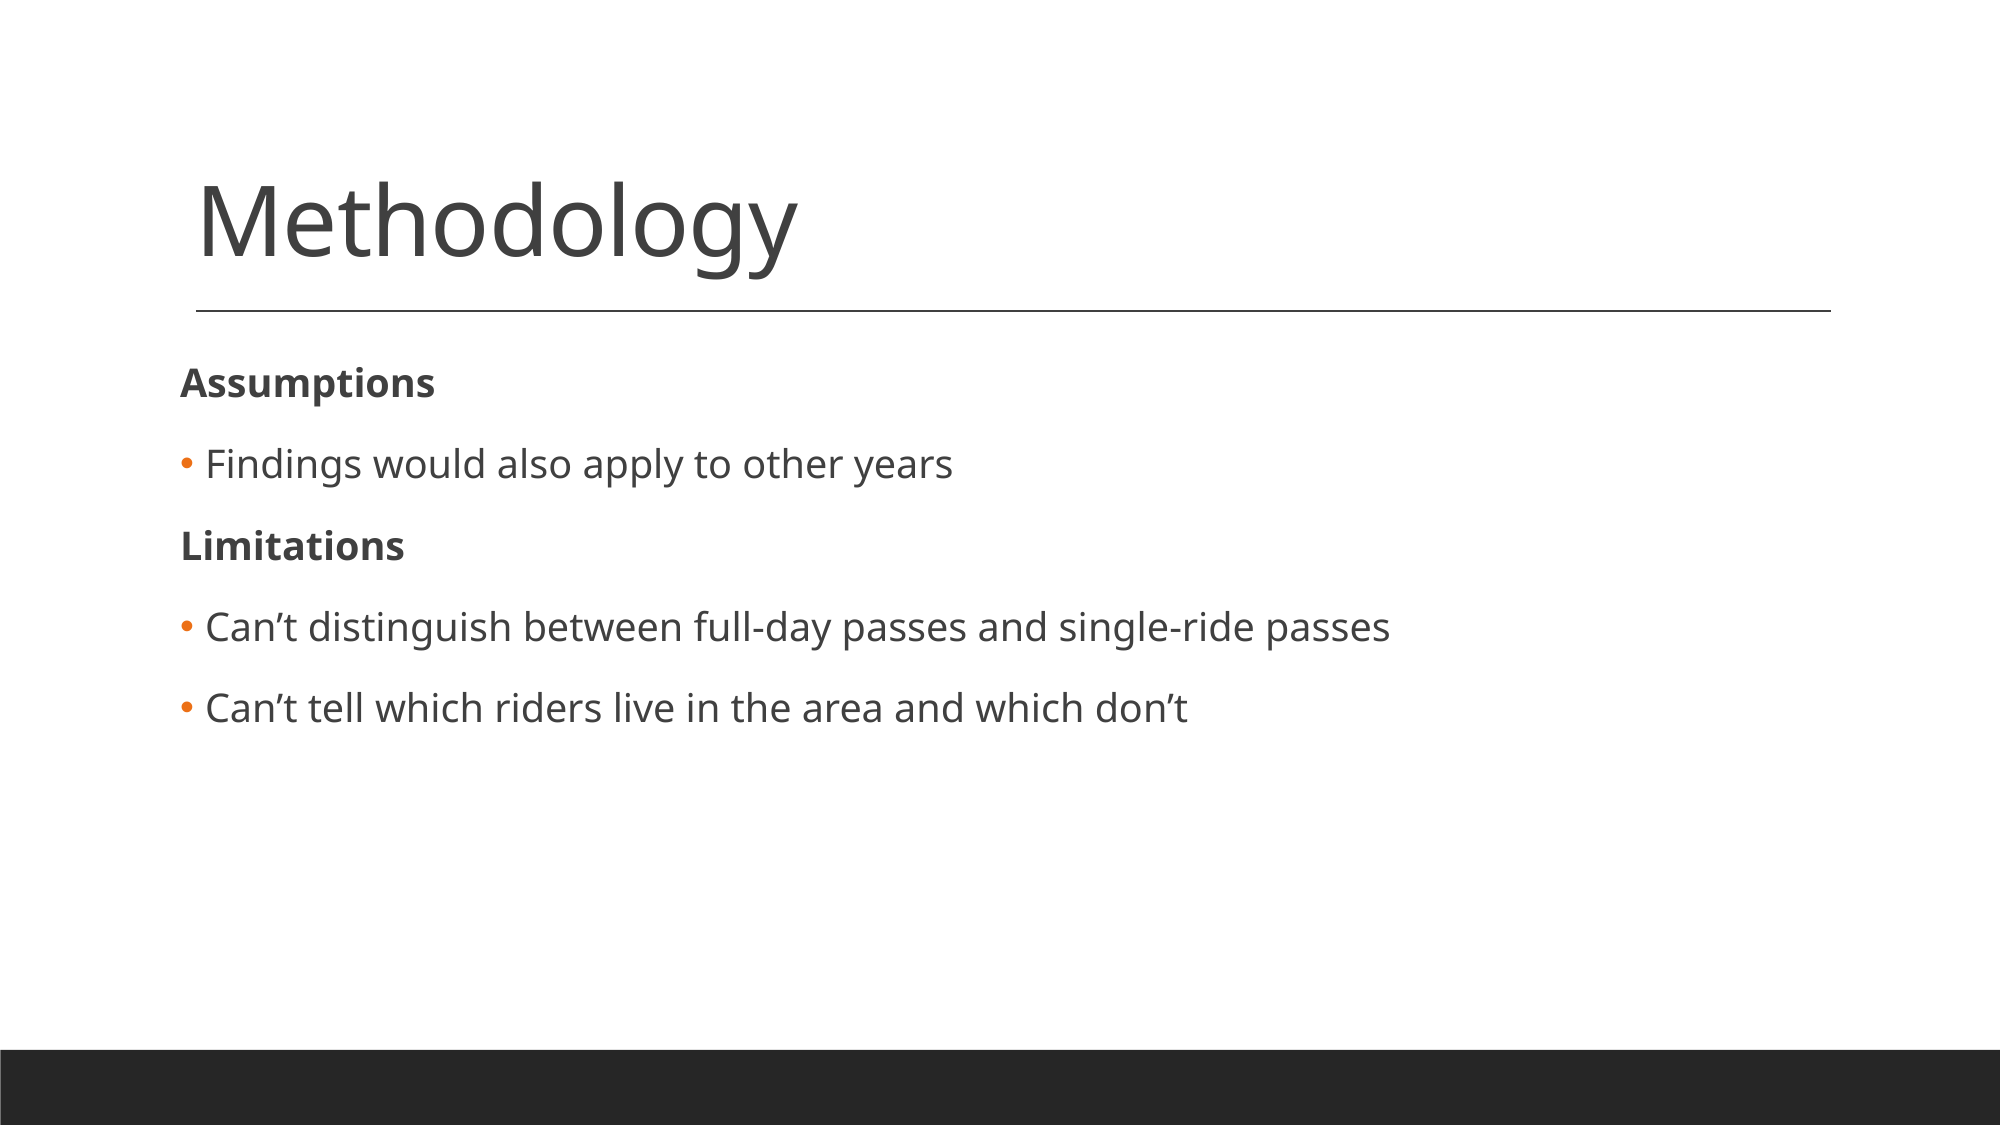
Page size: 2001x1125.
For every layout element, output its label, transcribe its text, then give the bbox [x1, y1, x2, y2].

list Assumptions Findings would also apply to other years Limitations Can’t distinguish between full-day passes and single-ride passes Can’t tell which riders live in the area and which don’t [180, 345, 1830, 963]
title Methodology [180, 47, 1830, 285]
